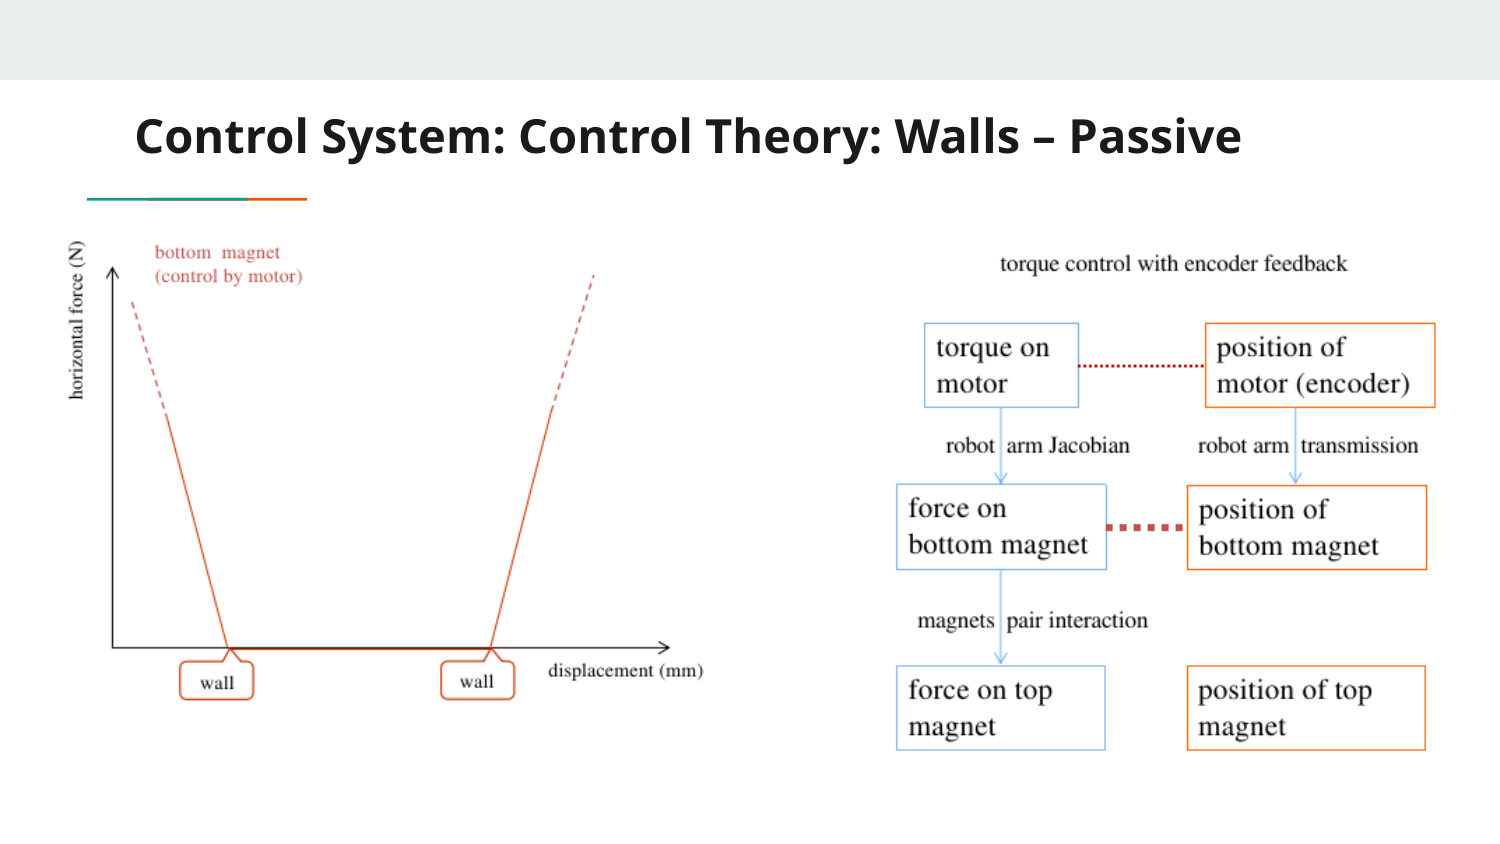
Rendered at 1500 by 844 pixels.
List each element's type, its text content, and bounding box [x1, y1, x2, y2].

picture [24, 204, 1476, 818]
title Control System: Control Theory: Walls – Passive [119, 91, 1381, 180]
